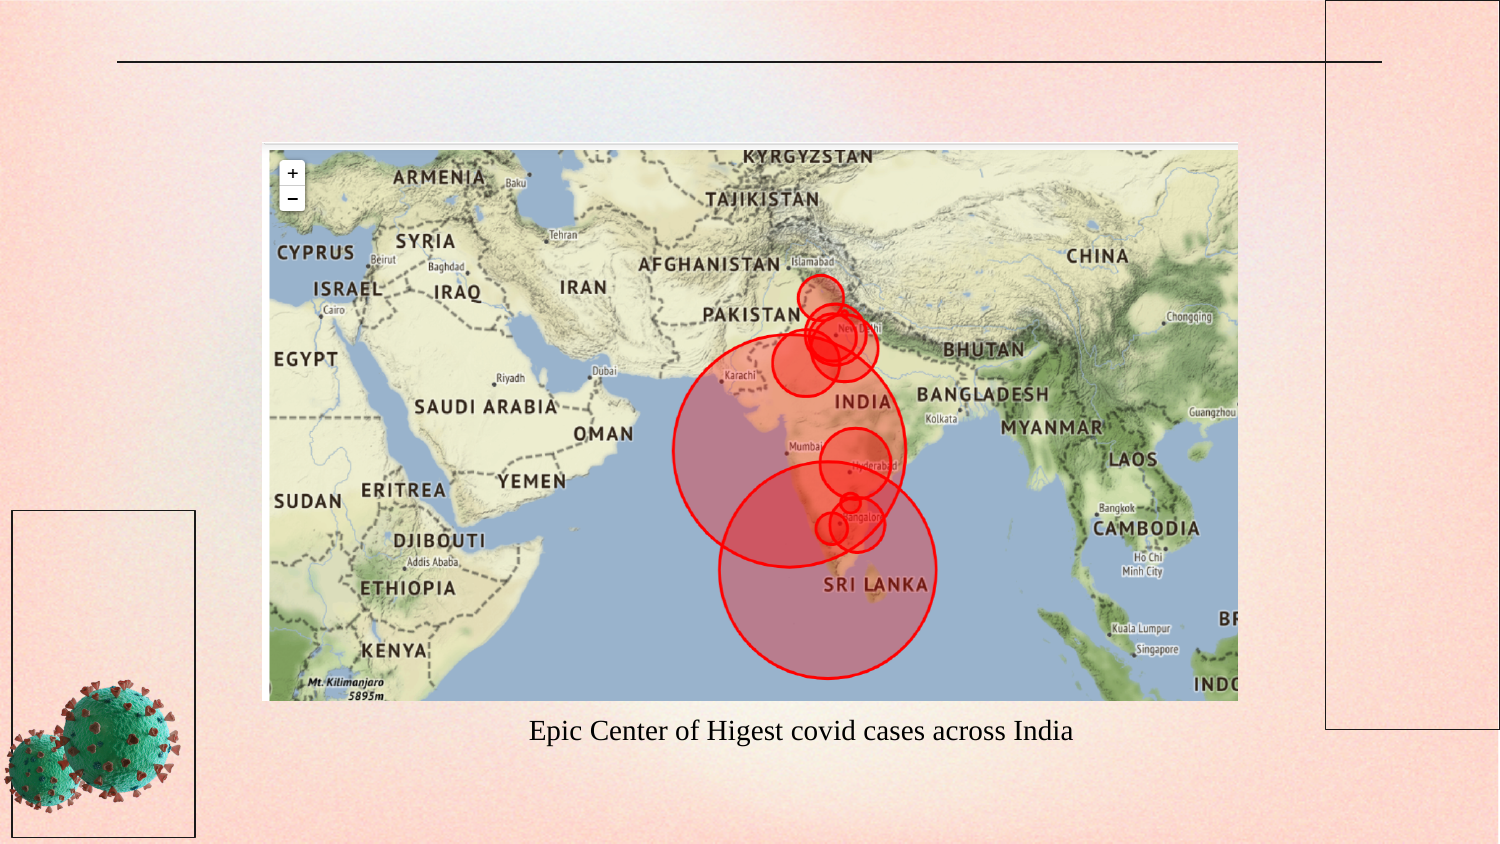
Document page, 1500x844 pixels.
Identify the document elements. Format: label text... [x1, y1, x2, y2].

text_box [12, 510, 196, 721]
text_box [126, 739, 196, 838]
picture [0, 0, 1500, 844]
text_box Epic Center of Higest covid cases across India [506, 700, 1257, 755]
text_box [1325, 0, 1500, 730]
